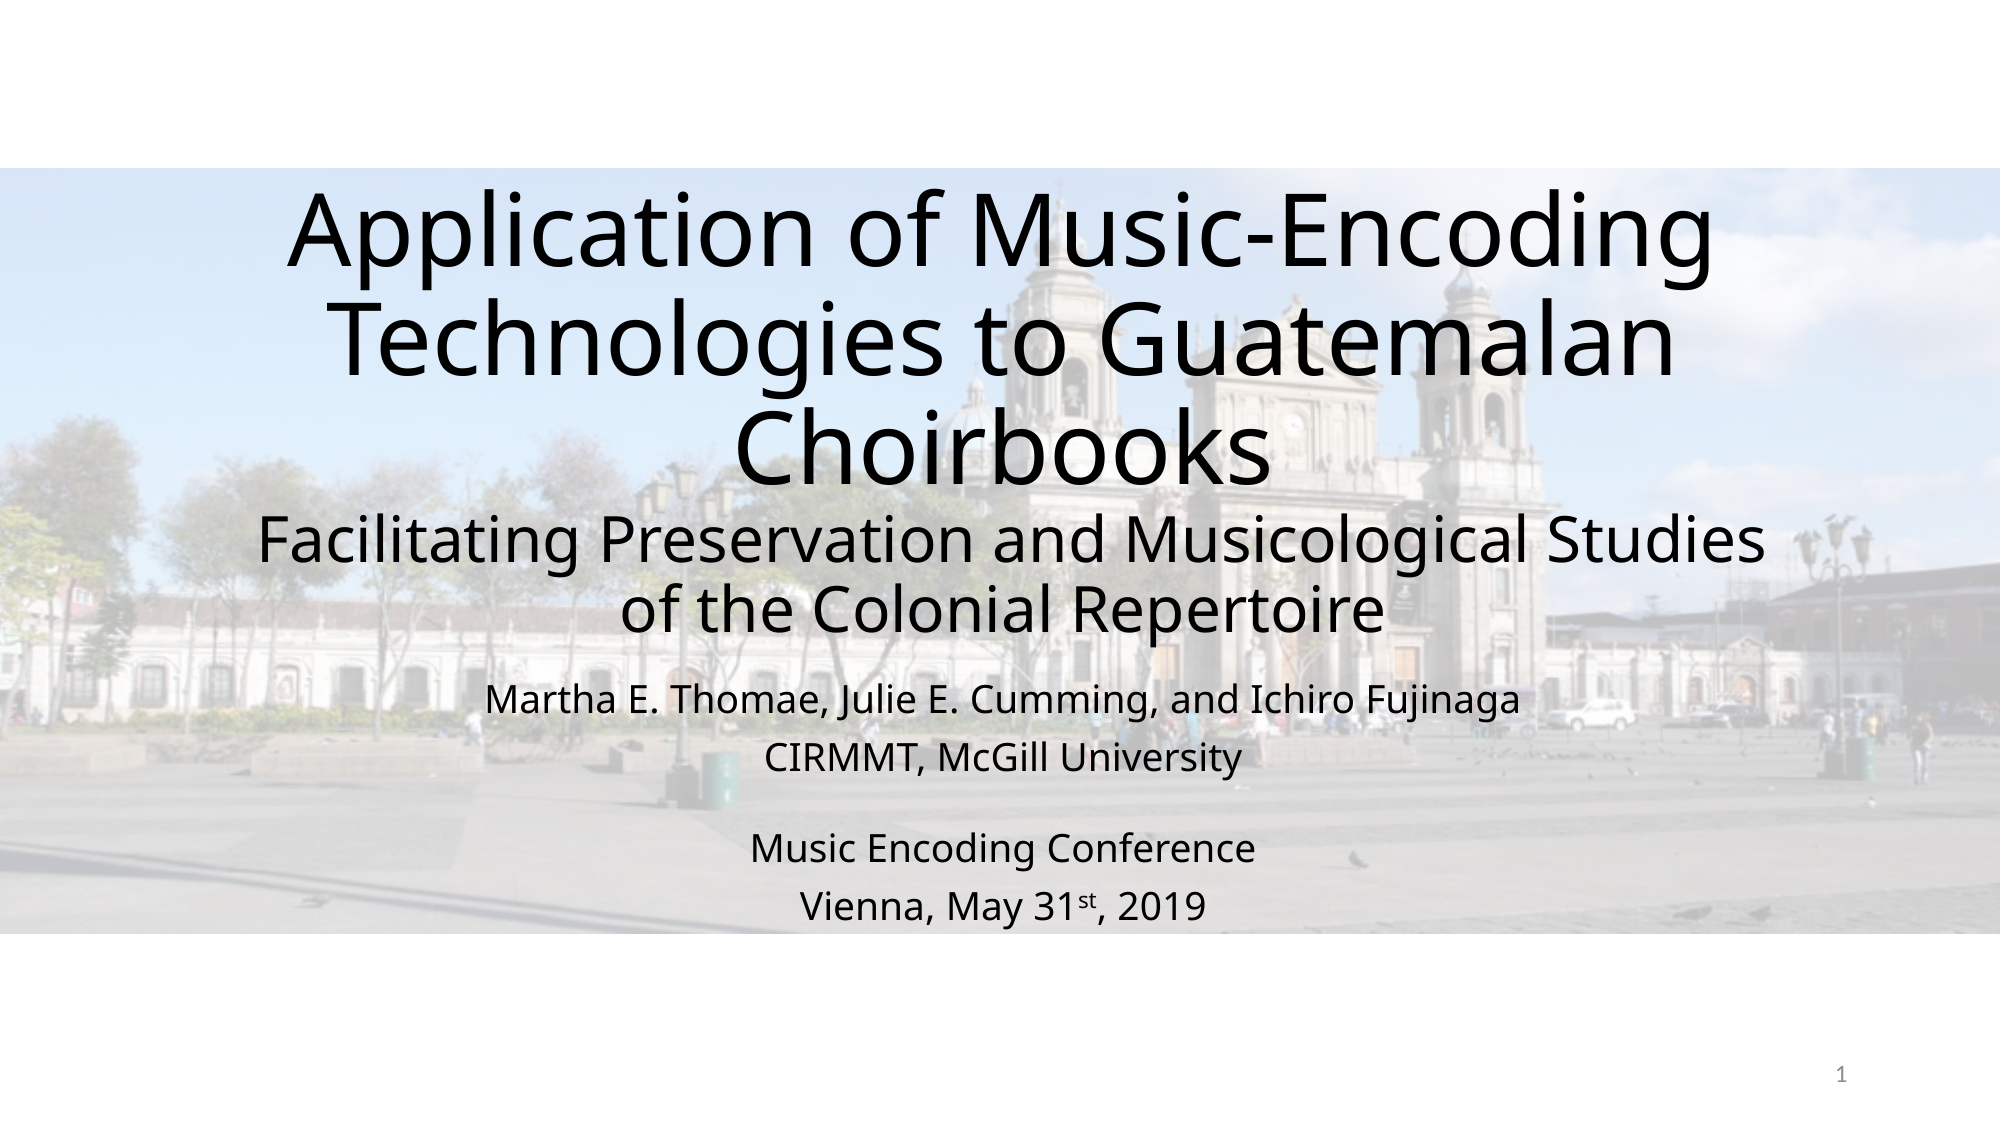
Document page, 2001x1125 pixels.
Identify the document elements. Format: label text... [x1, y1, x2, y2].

subtitle Martha E. Thomae, Julie E. Cumming, and Ichiro Fujinaga CIRMMT, McGill University Music Encoding Conference Vienna, May 31st, 2019 [131, 934, 1876, 938]
picture [0, 167, 2000, 934]
slide_number 1 [1412, 1042, 1863, 1103]
